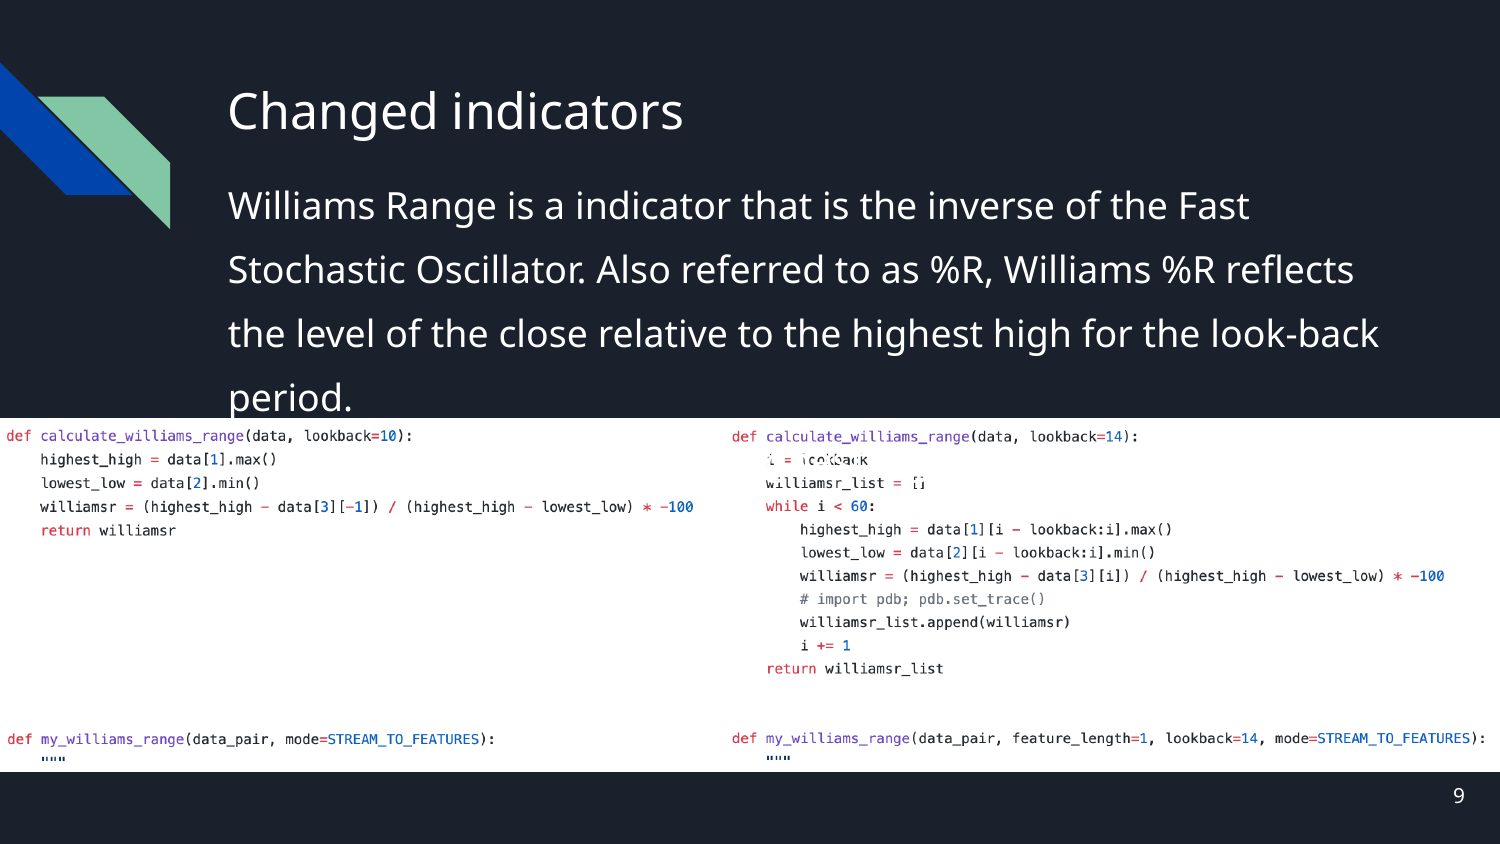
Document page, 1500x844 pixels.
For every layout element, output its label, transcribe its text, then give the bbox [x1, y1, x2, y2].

list Williams Range is a indicator that is the inverse of the Fast Stochastic Oscillator. Also referred to as %R, Williams %R reflects the level of the close relative to the highest high for the look-back period. %R = (highest high - close) / (highest high - lowest low) * -100 [212, 147, 1411, 404]
title Changed indicators [212, 64, 1368, 147]
picture [0, 418, 1500, 773]
slide_number ‹#› [1389, 782, 1480, 830]
